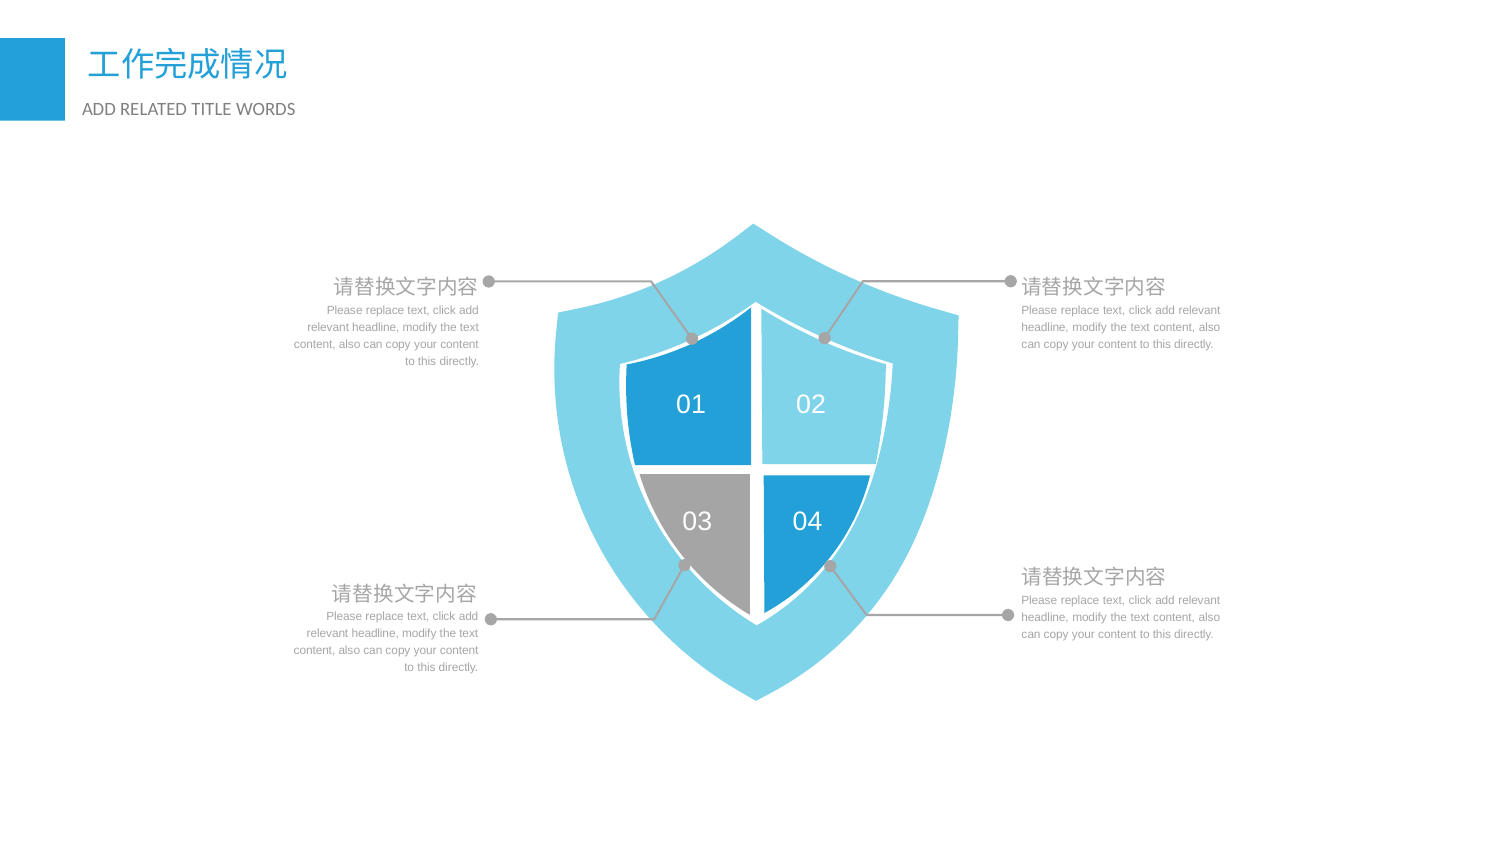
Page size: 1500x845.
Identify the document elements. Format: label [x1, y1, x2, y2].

text_box [287, 564, 685, 676]
text_box [830, 558, 1221, 659]
text_box [287, 268, 693, 370]
text_box [824, 268, 1221, 352]
text_box [579, 253, 934, 673]
